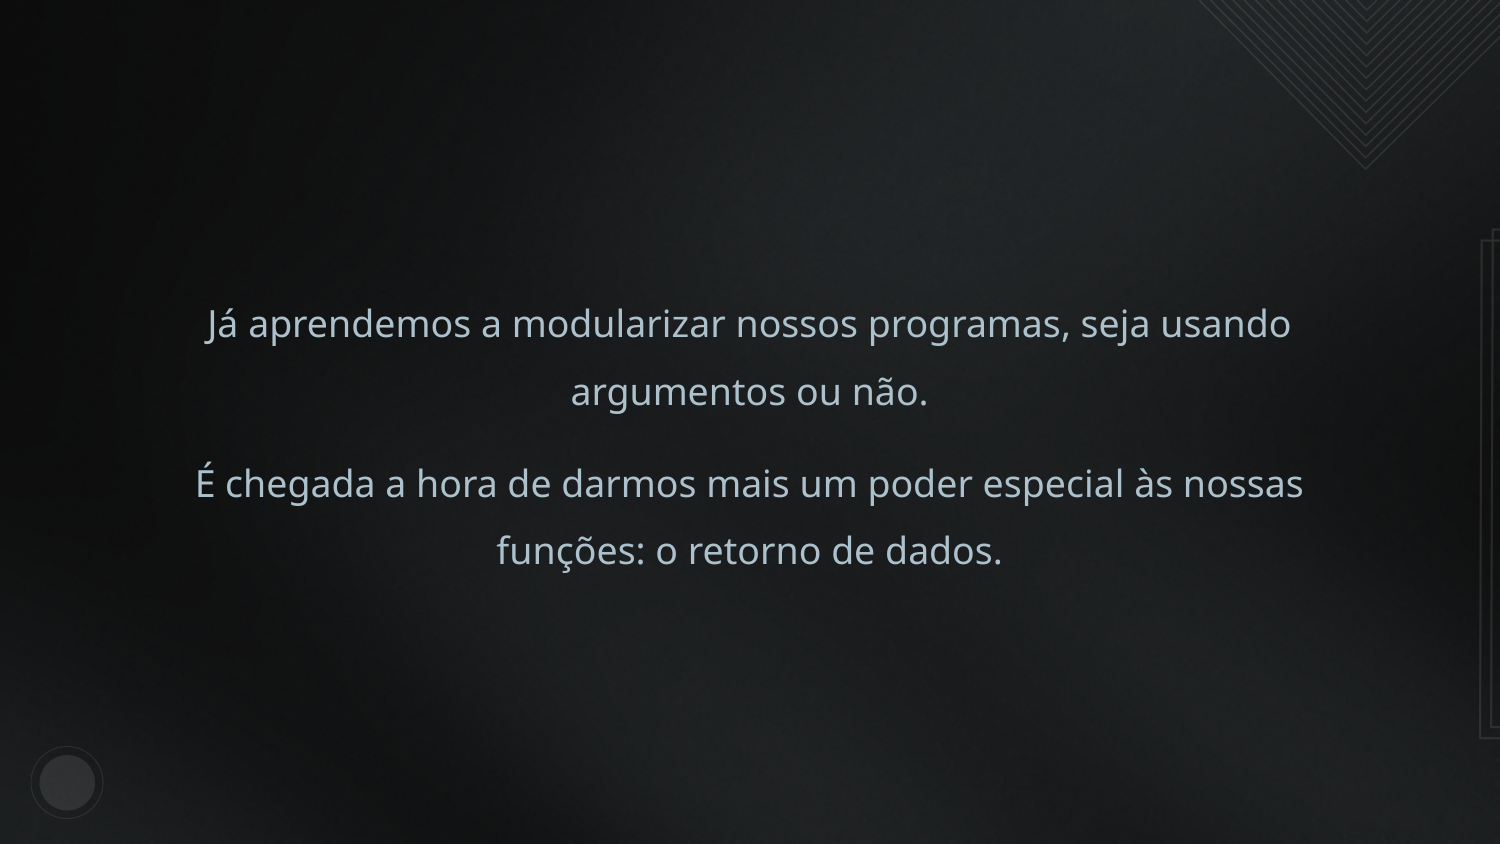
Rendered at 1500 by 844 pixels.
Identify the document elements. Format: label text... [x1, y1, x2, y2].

picture [0, 0, 1500, 844]
text_box Já aprendemos a modularizar nossos programas, seja usando argumentos ou não. É chegada a hora de darmos mais um poder especial às nossas funções: o retorno de dados. [166, 270, 1334, 580]
